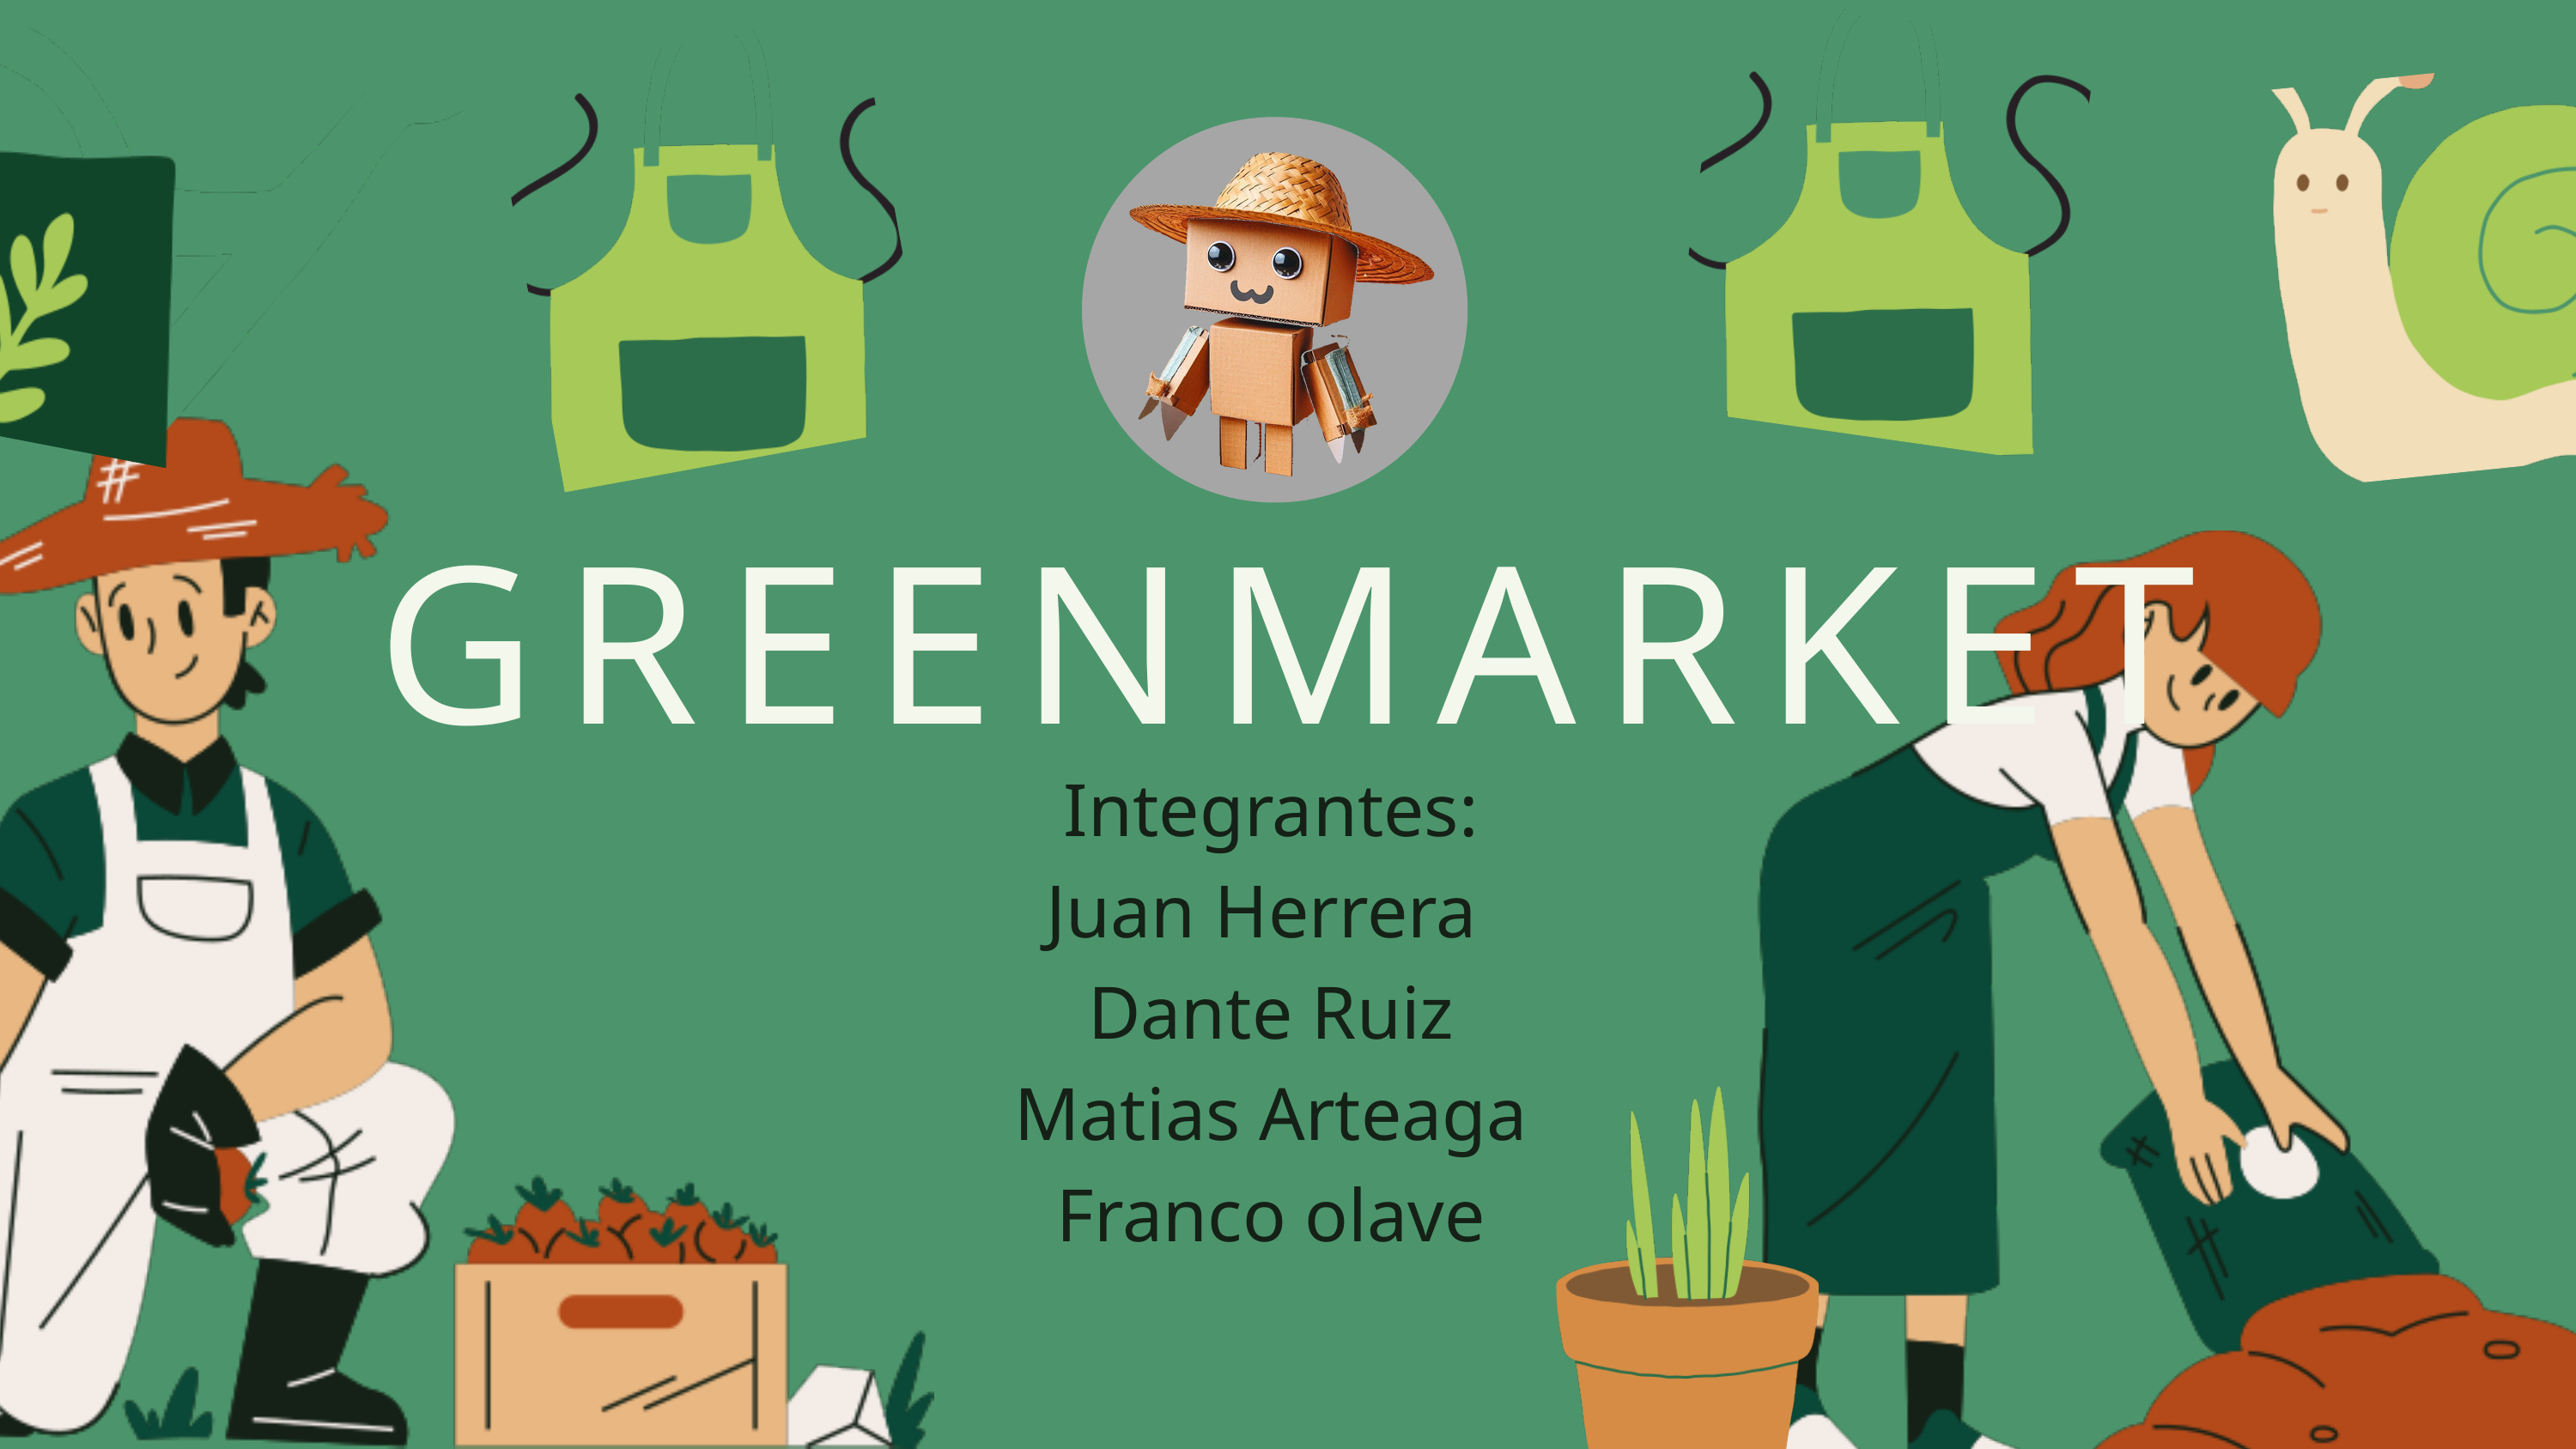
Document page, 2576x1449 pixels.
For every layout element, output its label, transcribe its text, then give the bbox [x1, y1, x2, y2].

text_box [1756, 530, 2576, 1449]
text_box [2225, 58, 2576, 493]
text_box [0, 21, 471, 512]
text_box [1556, 1086, 1820, 1449]
text_box Integrantes: Juan Herrera Dante Ruiz Matias Arteaga Franco olave [876, 749, 1668, 1256]
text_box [1024, 116, 1468, 568]
text_box GREENMARKET [350, 529, 2226, 768]
text_box [489, 11, 934, 493]
text_box [1667, 0, 2098, 461]
text_box [0, 415, 934, 1449]
